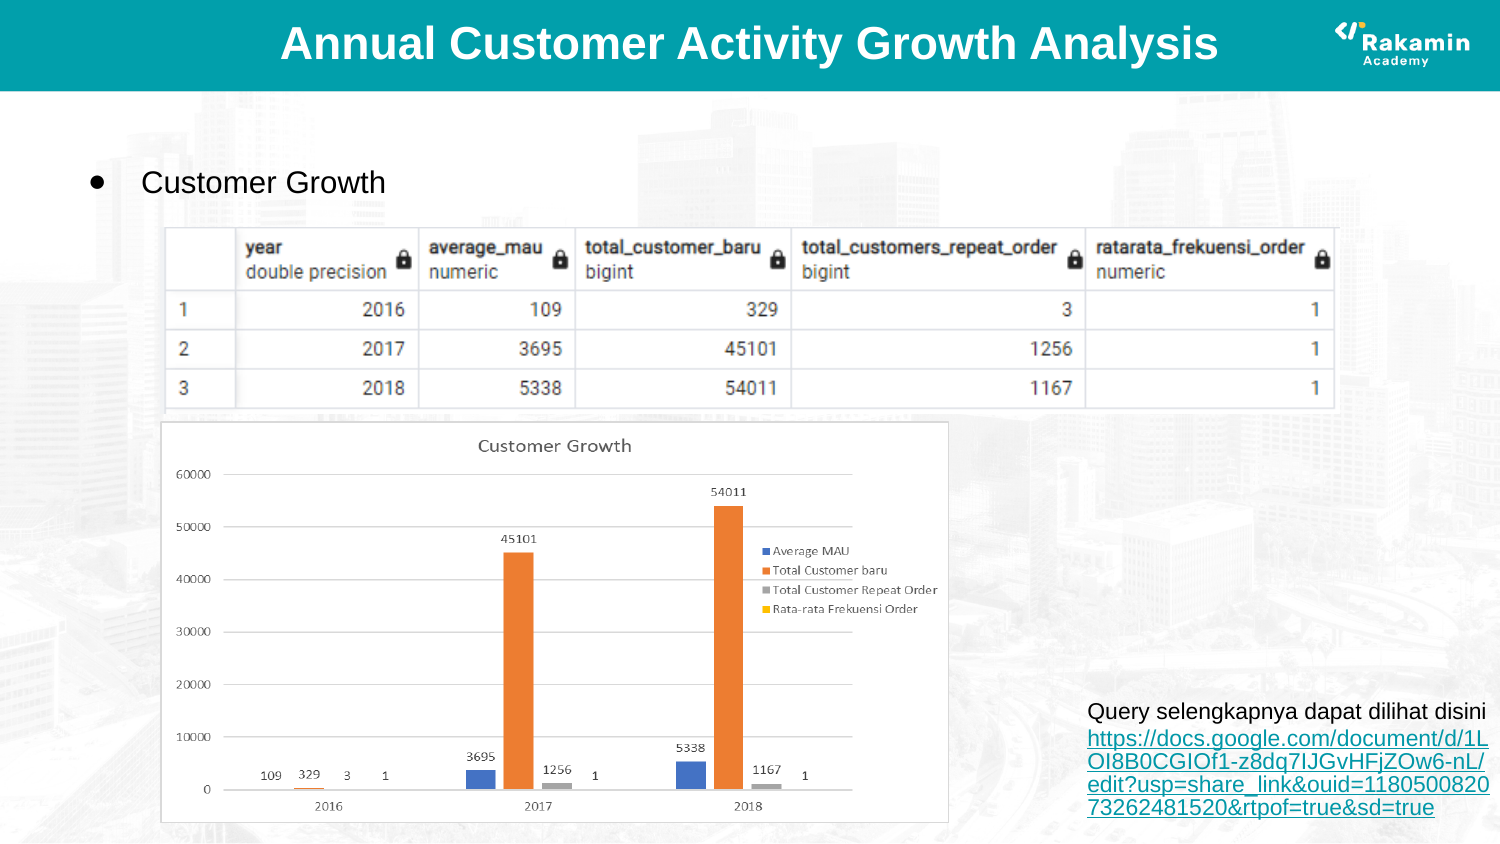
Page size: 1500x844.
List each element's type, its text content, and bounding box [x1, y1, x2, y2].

picture [0, 0, 1500, 844]
text_box Query selengkapnya dapat dilihat disini https://docs.google.com/document/d/1LOI8B0CGIOf1-z8dq7IJGvHFjZOw6-nL/edit?usp=share_link&ouid=118050082073262481520&rtpof=true&sd=true [1072, 653, 1500, 794]
list Customer Growth [51, 141, 1449, 228]
title Annual Customer Activity Growth Analysis [51, 0, 1449, 92]
